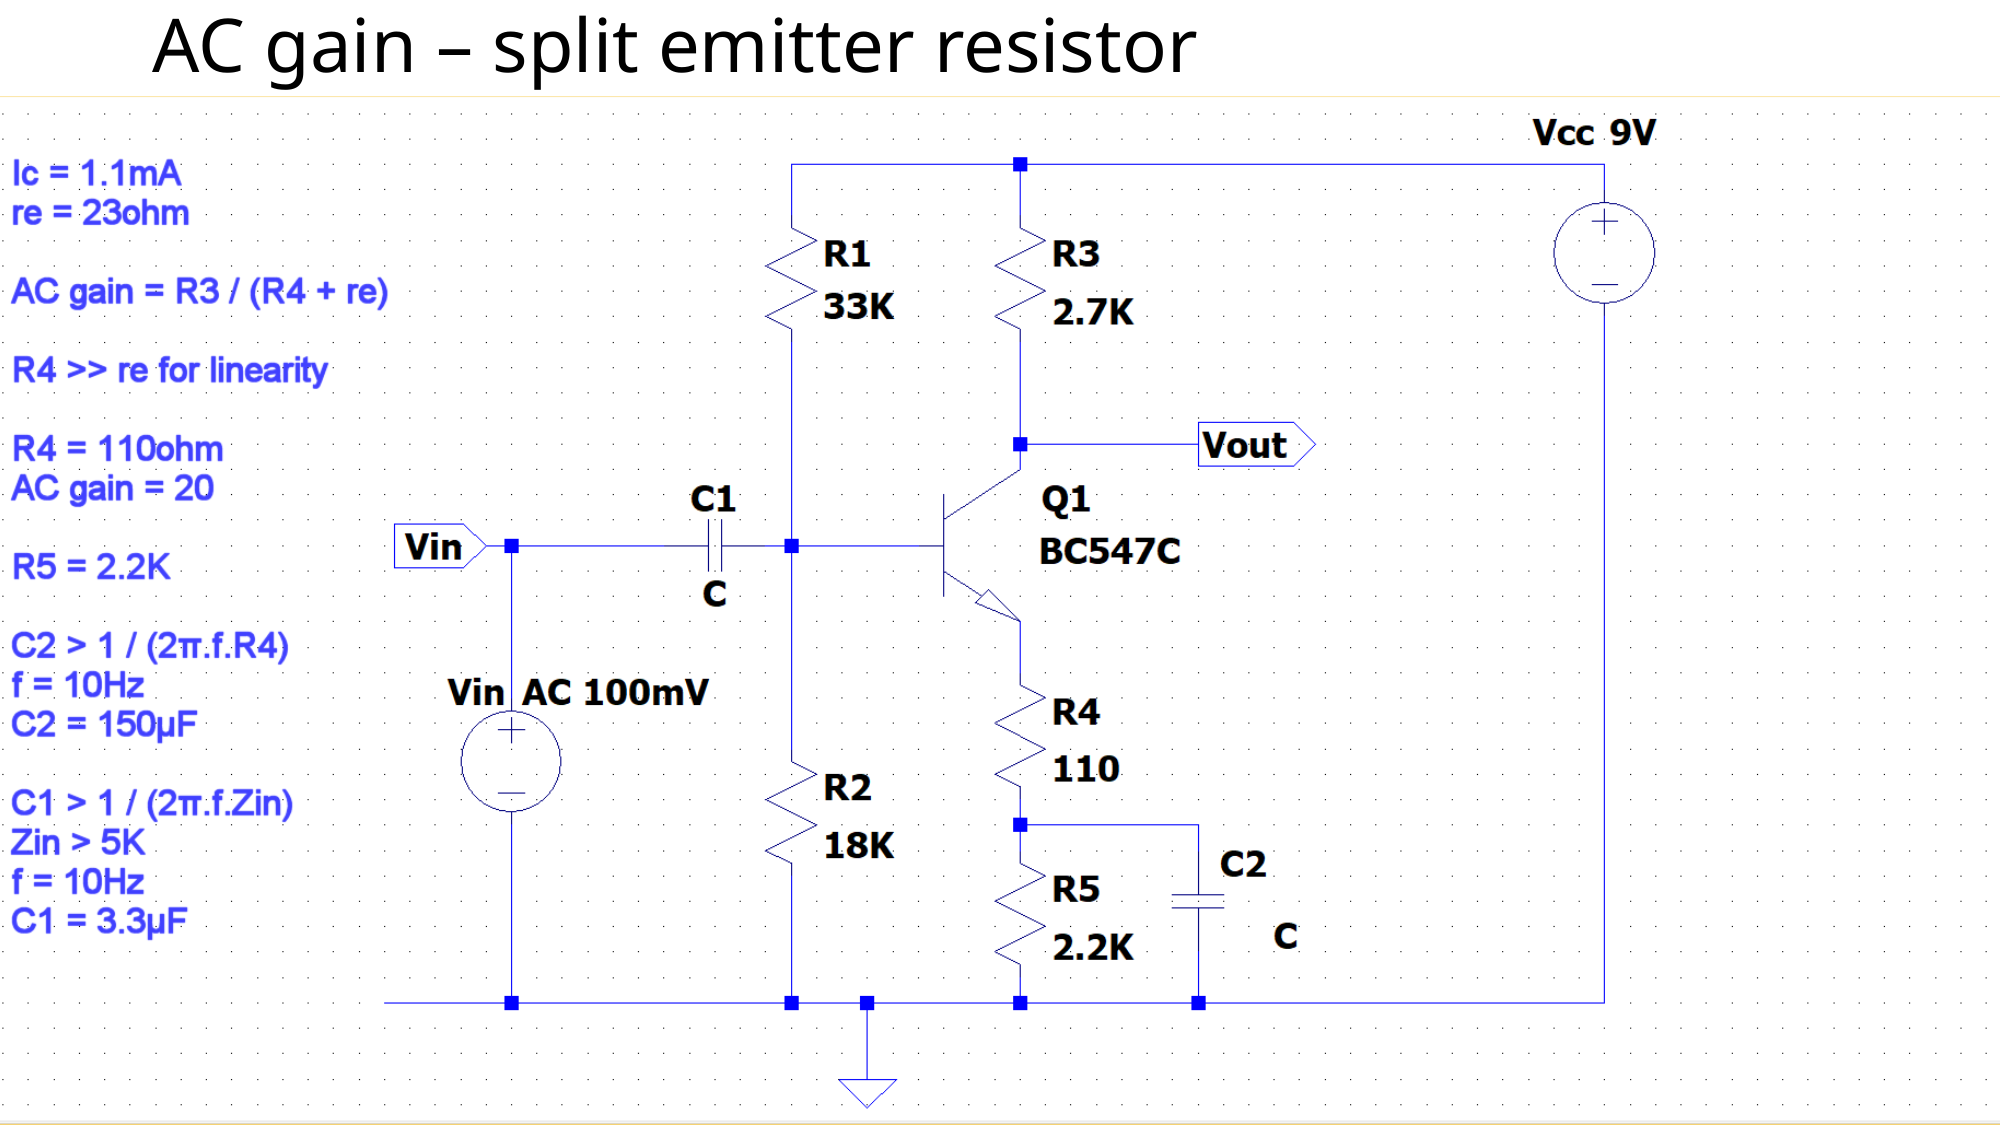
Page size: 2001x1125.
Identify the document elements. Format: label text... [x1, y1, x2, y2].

picture [0, 96, 2000, 1125]
title AC gain – split emitter resistor [137, 0, 1863, 96]
